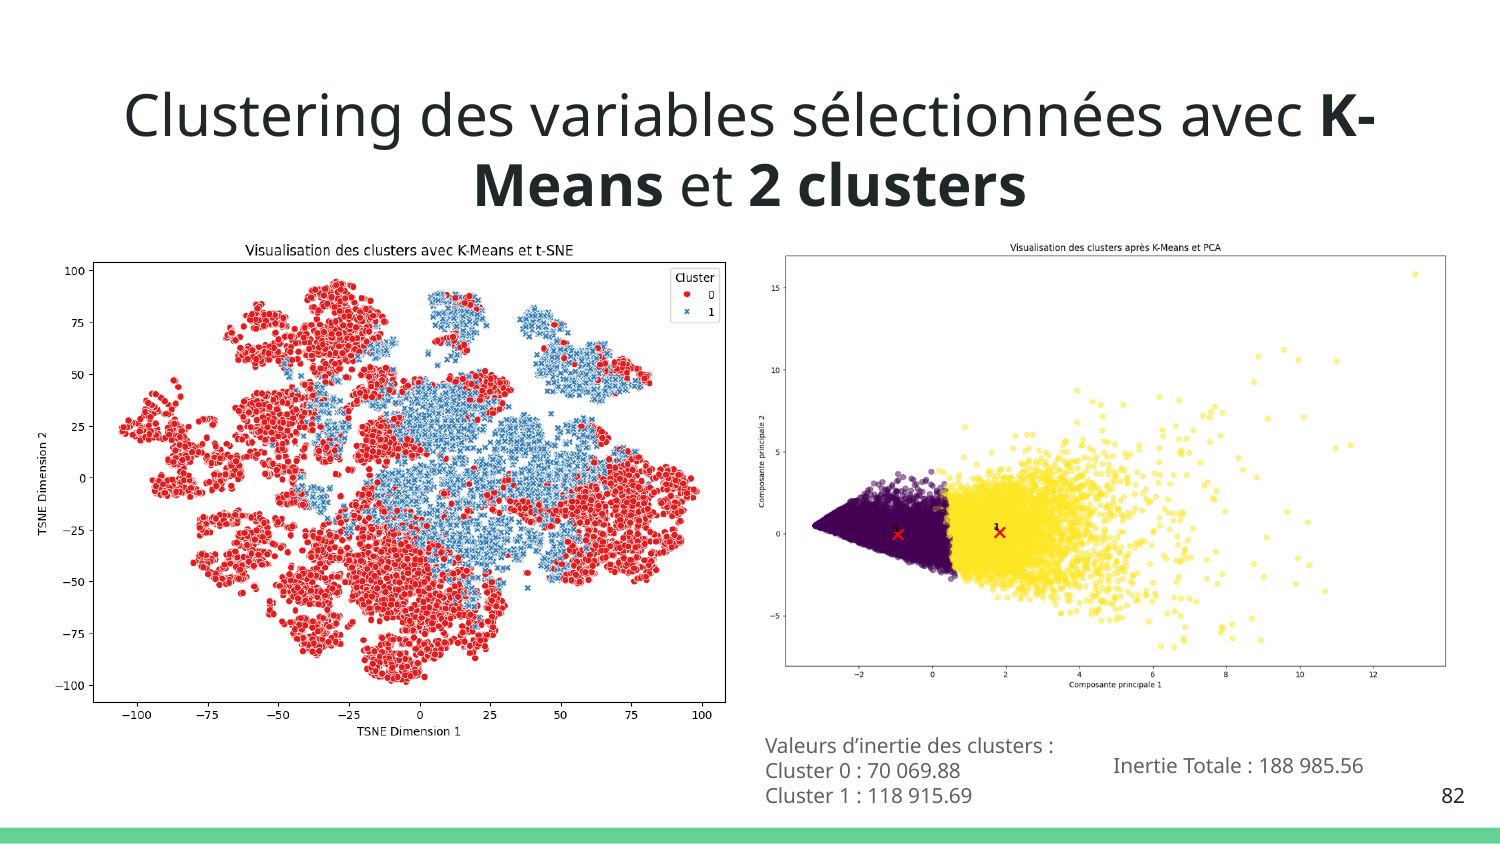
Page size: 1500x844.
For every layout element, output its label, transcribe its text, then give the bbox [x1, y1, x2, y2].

picture [749, 238, 1457, 691]
text_box Inertie Totale : 188 985.56 [1098, 737, 1447, 802]
slide_number ‹#› [1389, 764, 1480, 830]
text_box Valeurs d’inertie des clusters : Cluster 0 : 70 069.88 Cluster 1 : 118 915.69 [750, 717, 1099, 822]
title Clustering des variables sélectionnées avec K-Means et 2 clusters [51, 63, 1449, 239]
picture [28, 238, 736, 744]
